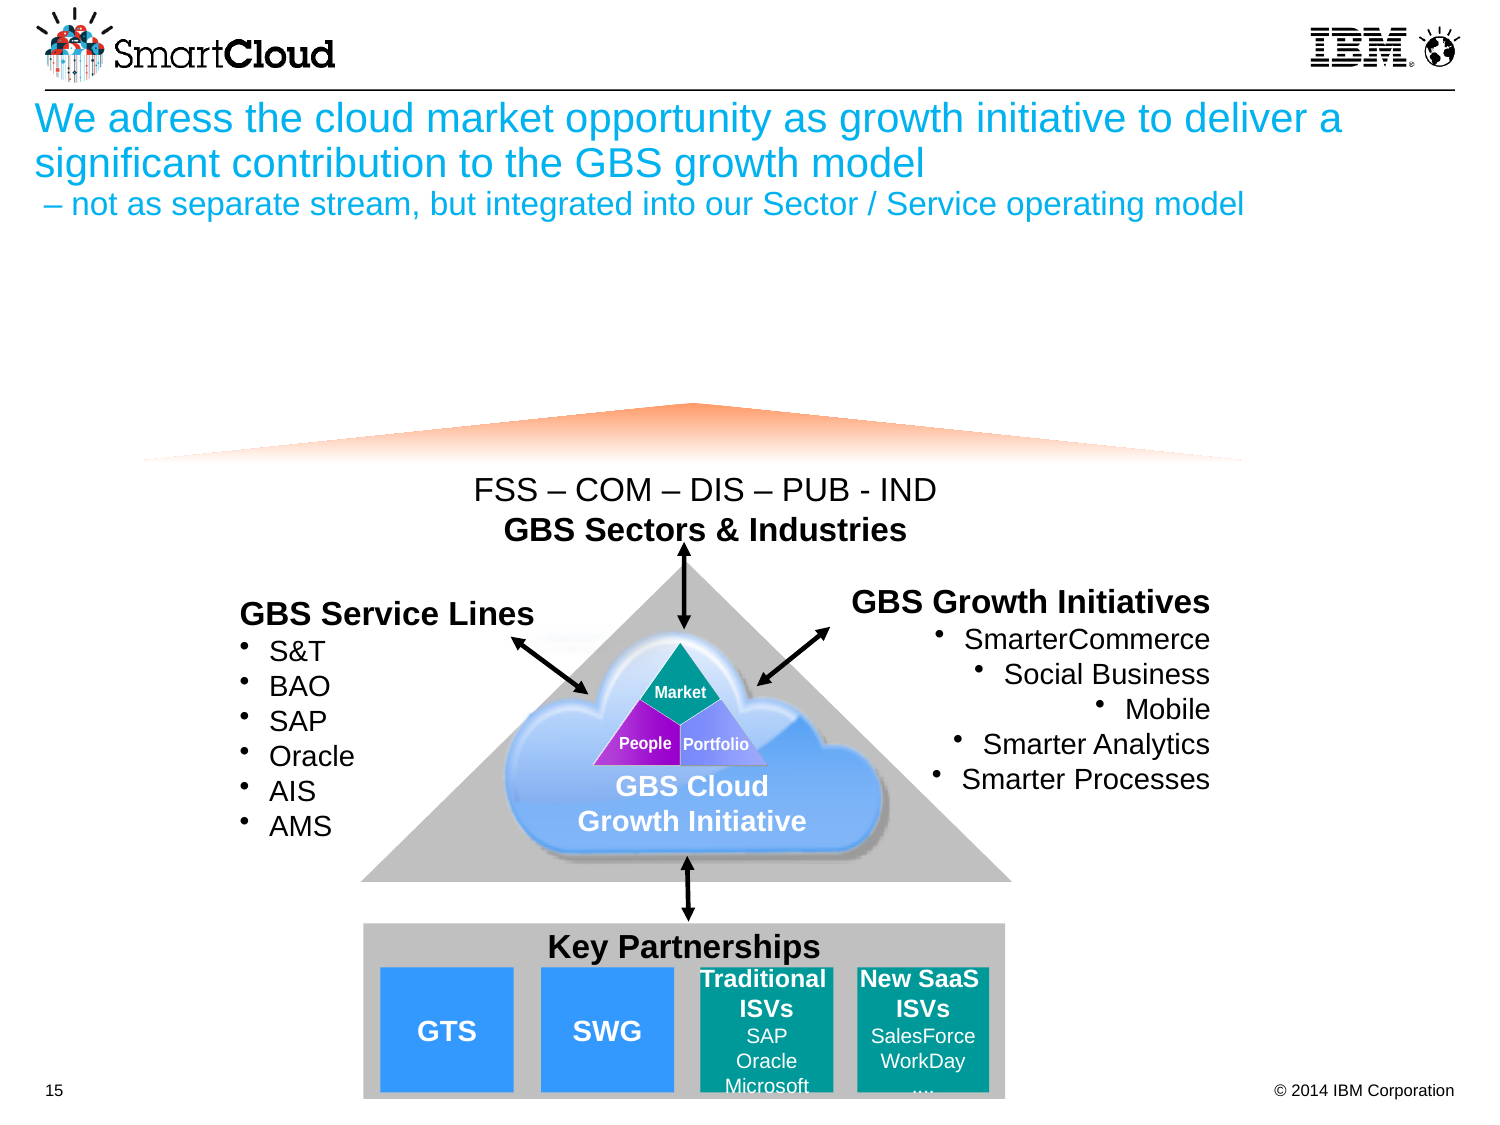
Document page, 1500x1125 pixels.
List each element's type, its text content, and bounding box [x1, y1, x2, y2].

picture [31, 5, 335, 84]
title We adress the cloud market opportunity as growth initiative to deliver a significant contribution to the GBS growth model – not as separate stream, but integrated into our Sector / Service operating model [19, 88, 1485, 182]
picture [1296, 12, 1471, 79]
text_box [142, 402, 1244, 464]
picture [495, 625, 891, 859]
text_box [688, 803, 1013, 882]
text_box GBS Service Lines S&T BAO SAP Oracle AIS AMS [224, 585, 610, 850]
slide_number 15 [29, 1072, 91, 1103]
text_box Key Partnerships [363, 923, 1006, 1099]
text_box FSS – COM – DIS – PUB - IND GBS Sectors & Industries [429, 464, 983, 556]
text_box [360, 850, 687, 882]
text_box GBS Growth Initiatives SmarterCommerce Social Business Mobile Smarter Analytics Smarter Processes [776, 572, 1226, 803]
text_box [623, 564, 684, 624]
text_box [677, 541, 691, 624]
text_box [685, 561, 750, 624]
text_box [380, 967, 990, 1093]
text_box [681, 866, 695, 922]
